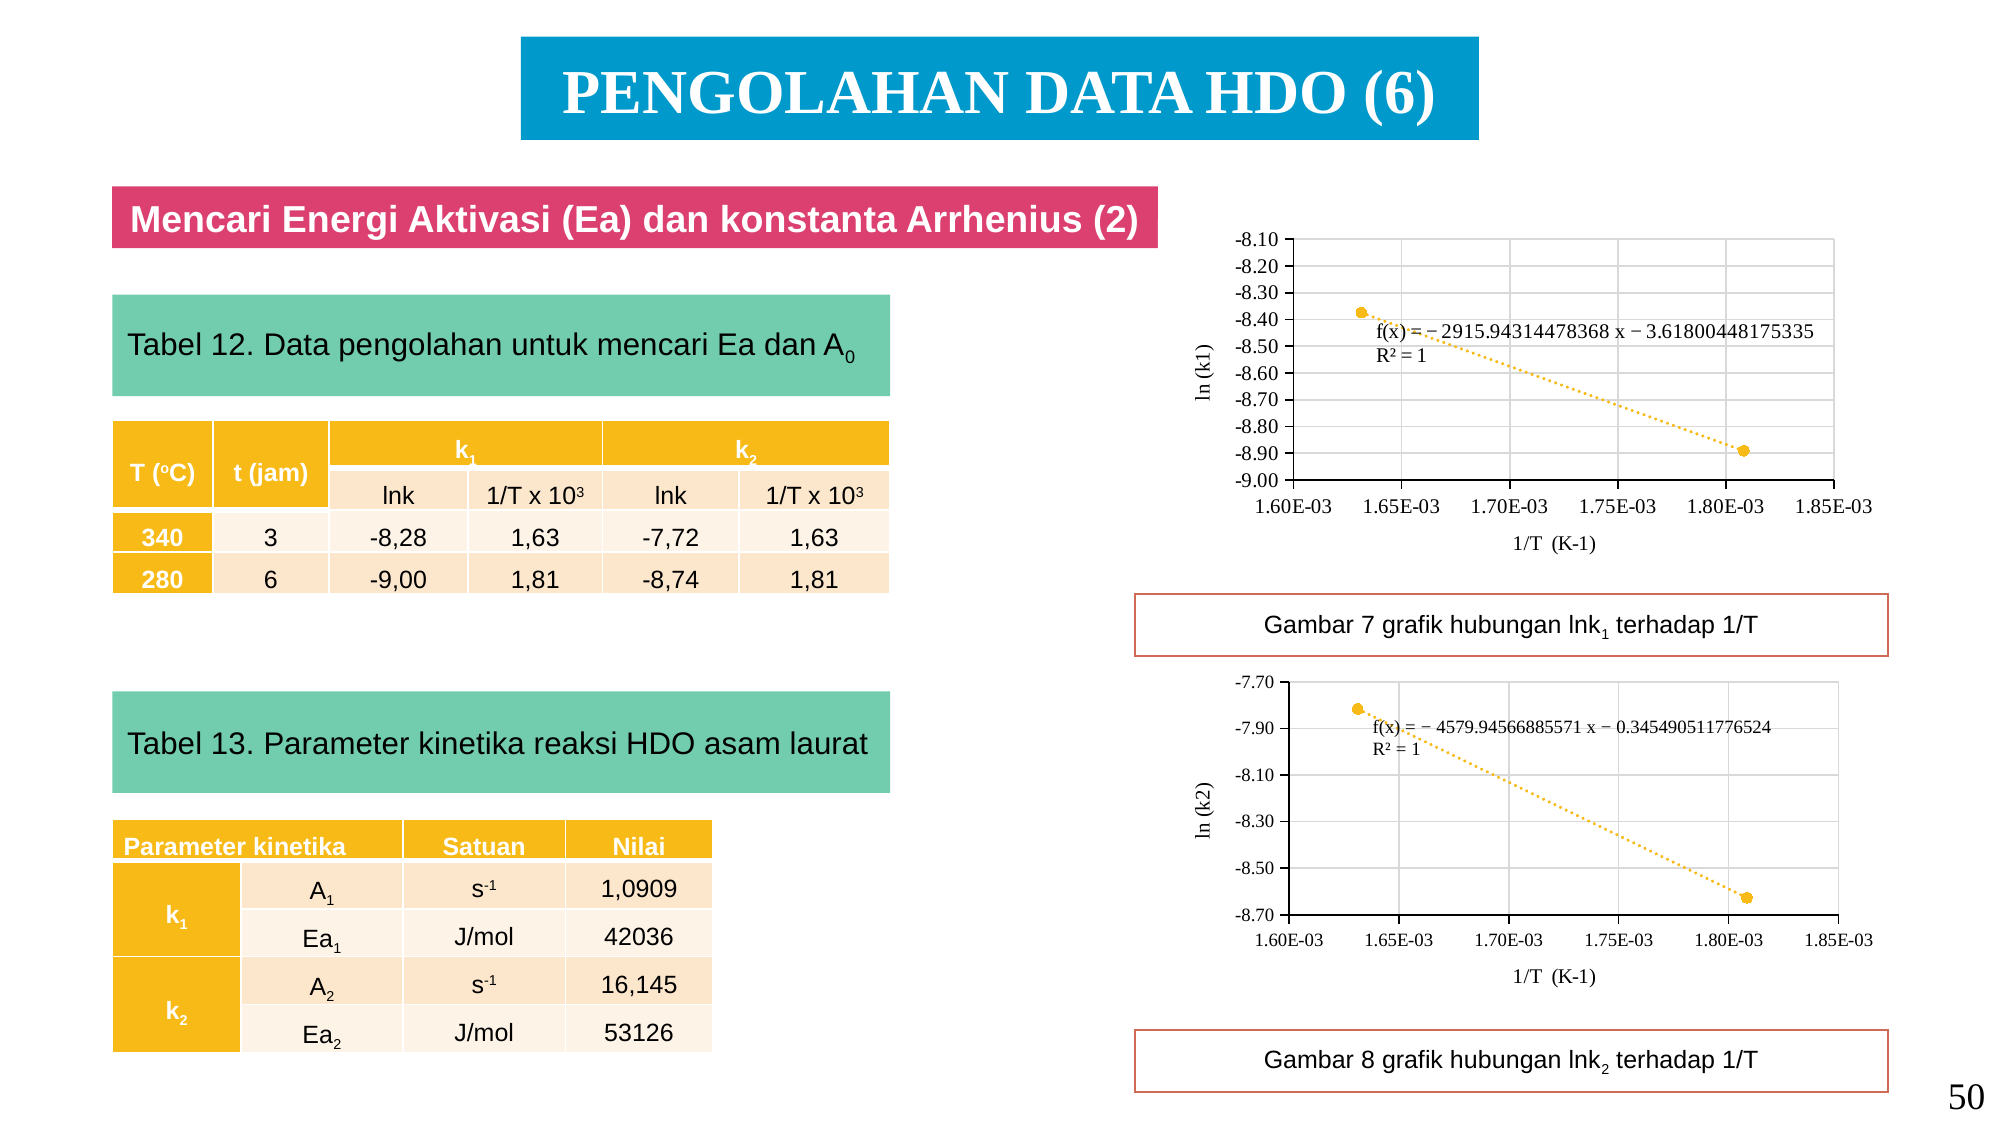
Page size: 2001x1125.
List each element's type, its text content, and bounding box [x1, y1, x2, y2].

table_header t (jam) [214, 421, 328, 507]
table_cell 3 [214, 513, 328, 551]
table_cell 1/T x 103 [469, 471, 602, 509]
table_cell J/mol [404, 910, 565, 956]
table_header Parameter kinetika [113, 820, 402, 858]
text_box Mencari Energi Aktivasi (Ea) dan konstanta Arrhenius (2) [111, 185, 1159, 249]
table_cell 1,81 [740, 553, 889, 593]
chart [1157, 220, 1888, 587]
table_cell A2 [242, 957, 402, 1004]
table_cell 280 [113, 553, 212, 593]
table_header Satuan [404, 820, 565, 858]
table_cell 53126 [566, 1005, 712, 1052]
table_cell 1,81 [469, 553, 602, 593]
table_cell 42036 [566, 910, 712, 956]
table_cell s-1 [404, 863, 565, 908]
table_cell k1 [113, 863, 240, 956]
table_header k1 [330, 421, 602, 465]
table_cell 1,0909 [566, 863, 712, 908]
table_cell -8,74 [603, 553, 738, 593]
table_cell lnk [330, 471, 467, 509]
table_cell 1,63 [740, 511, 889, 551]
table_header k2 [603, 421, 889, 465]
table_header Nilai [566, 820, 712, 858]
text_box Tabel 12. Data pengolahan untuk mencari Ea dan A0 [111, 294, 891, 397]
table_cell 16,145 [566, 957, 712, 1004]
table_cell s-1 [404, 957, 565, 1004]
table_cell -7,72 [603, 511, 738, 551]
table_cell 340 [113, 513, 212, 551]
text_box Tabel 13. Parameter kinetika reaksi HDO asam laurat [111, 690, 891, 794]
text_box Gambar 7 grafik hubungan lnk1 terhadap 1/T [1134, 593, 1889, 657]
table_cell -9,00 [330, 553, 467, 593]
table_cell 6 [214, 553, 328, 593]
table_cell Ea1 [242, 910, 402, 956]
table_cell lnk [603, 471, 738, 509]
table_cell 1,63 [469, 511, 602, 551]
table_header T (oC) [113, 421, 212, 507]
text_box Gambar 8 grafik hubungan lnk2 terhadap 1/T [1134, 1029, 1889, 1093]
table_cell k2 [113, 957, 240, 1052]
table_cell 1/T x 103 [740, 471, 889, 509]
chart [1157, 663, 1888, 1020]
table_cell Ea2 [242, 1005, 402, 1052]
table_cell -8,28 [330, 511, 467, 551]
text_box PENGOLAHAN DATA HDO (6) [520, 36, 1480, 141]
table_cell J/mol [404, 1005, 565, 1052]
table_cell A1 [242, 863, 402, 908]
